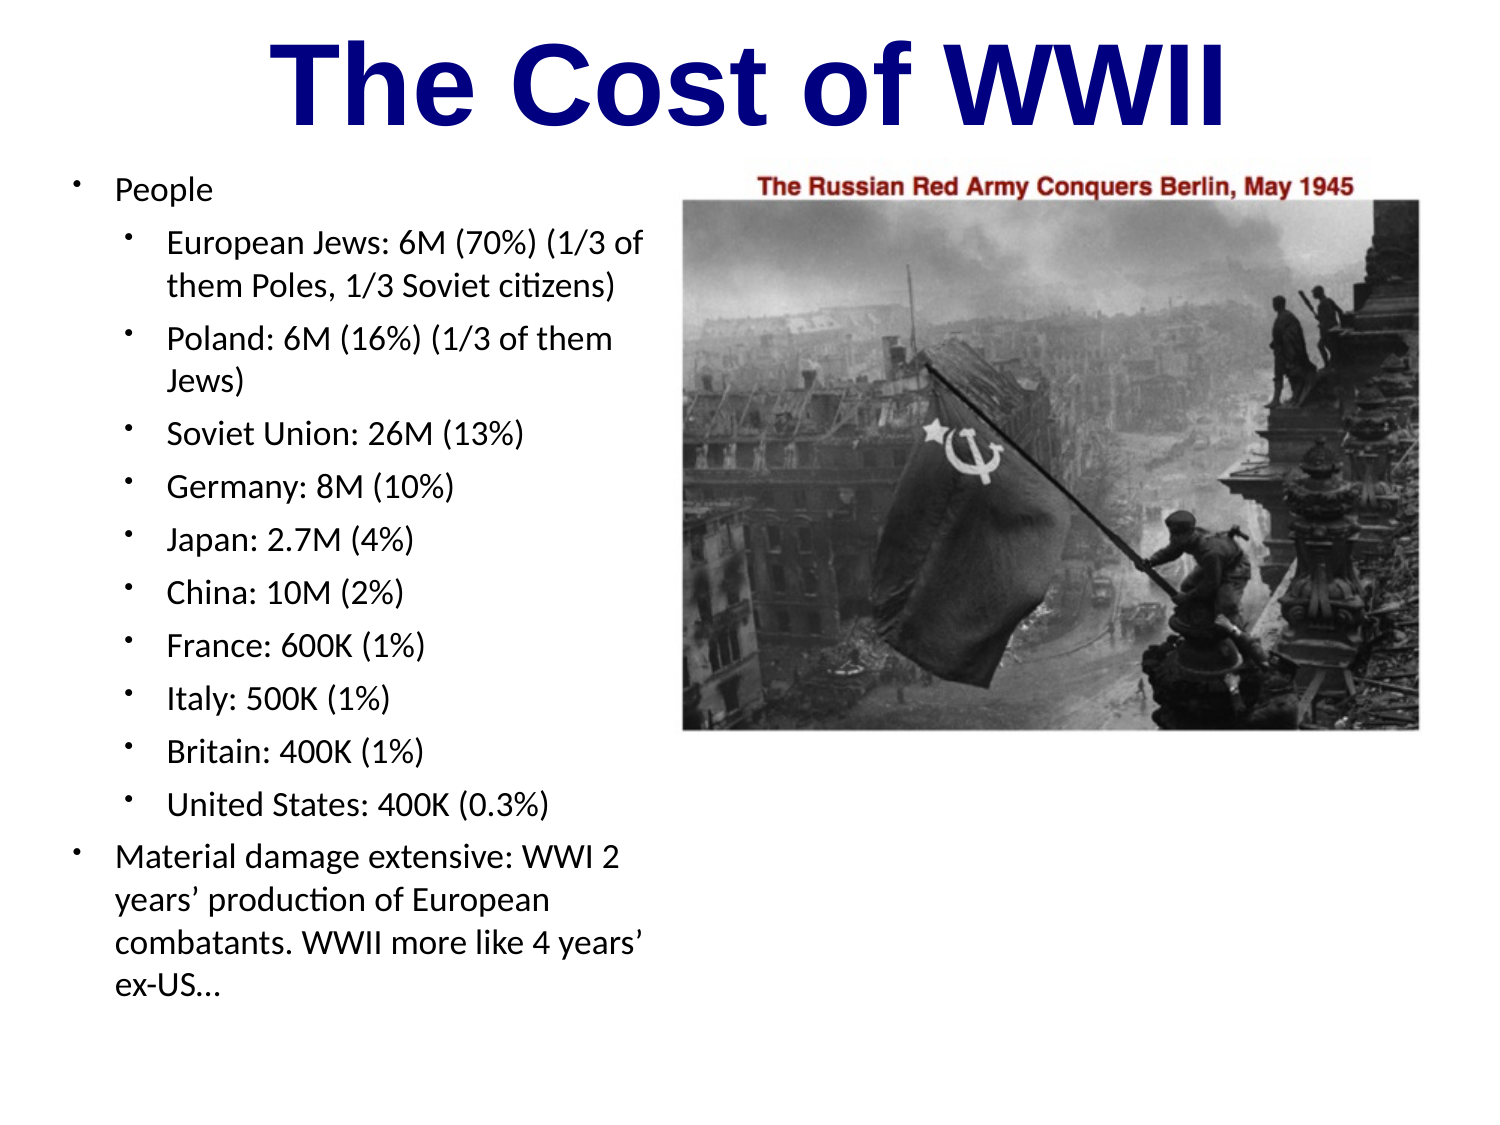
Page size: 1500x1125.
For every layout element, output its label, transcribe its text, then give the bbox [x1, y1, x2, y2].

list People European Jews: 6M (70%) (1/3 of them Poles, 1/3 Soviet citizens) Poland: 6M (16%) (1/3 of them Jews) Soviet Union: 26M (13%) Germany: 8M (10%) Japan: 2.7M (4%) China: 10M (2%) France: 600K (1%) Italy: 500K (1%) Britain: 400K (1%) United States: 400K (0.3%) Material damage extensive: WWI 2 years’ production of European combatants. WWII more like 4 years’ ex-US… [63, 157, 675, 1061]
title The Cost of WWII [74, 0, 1426, 159]
picture [674, 157, 1425, 740]
